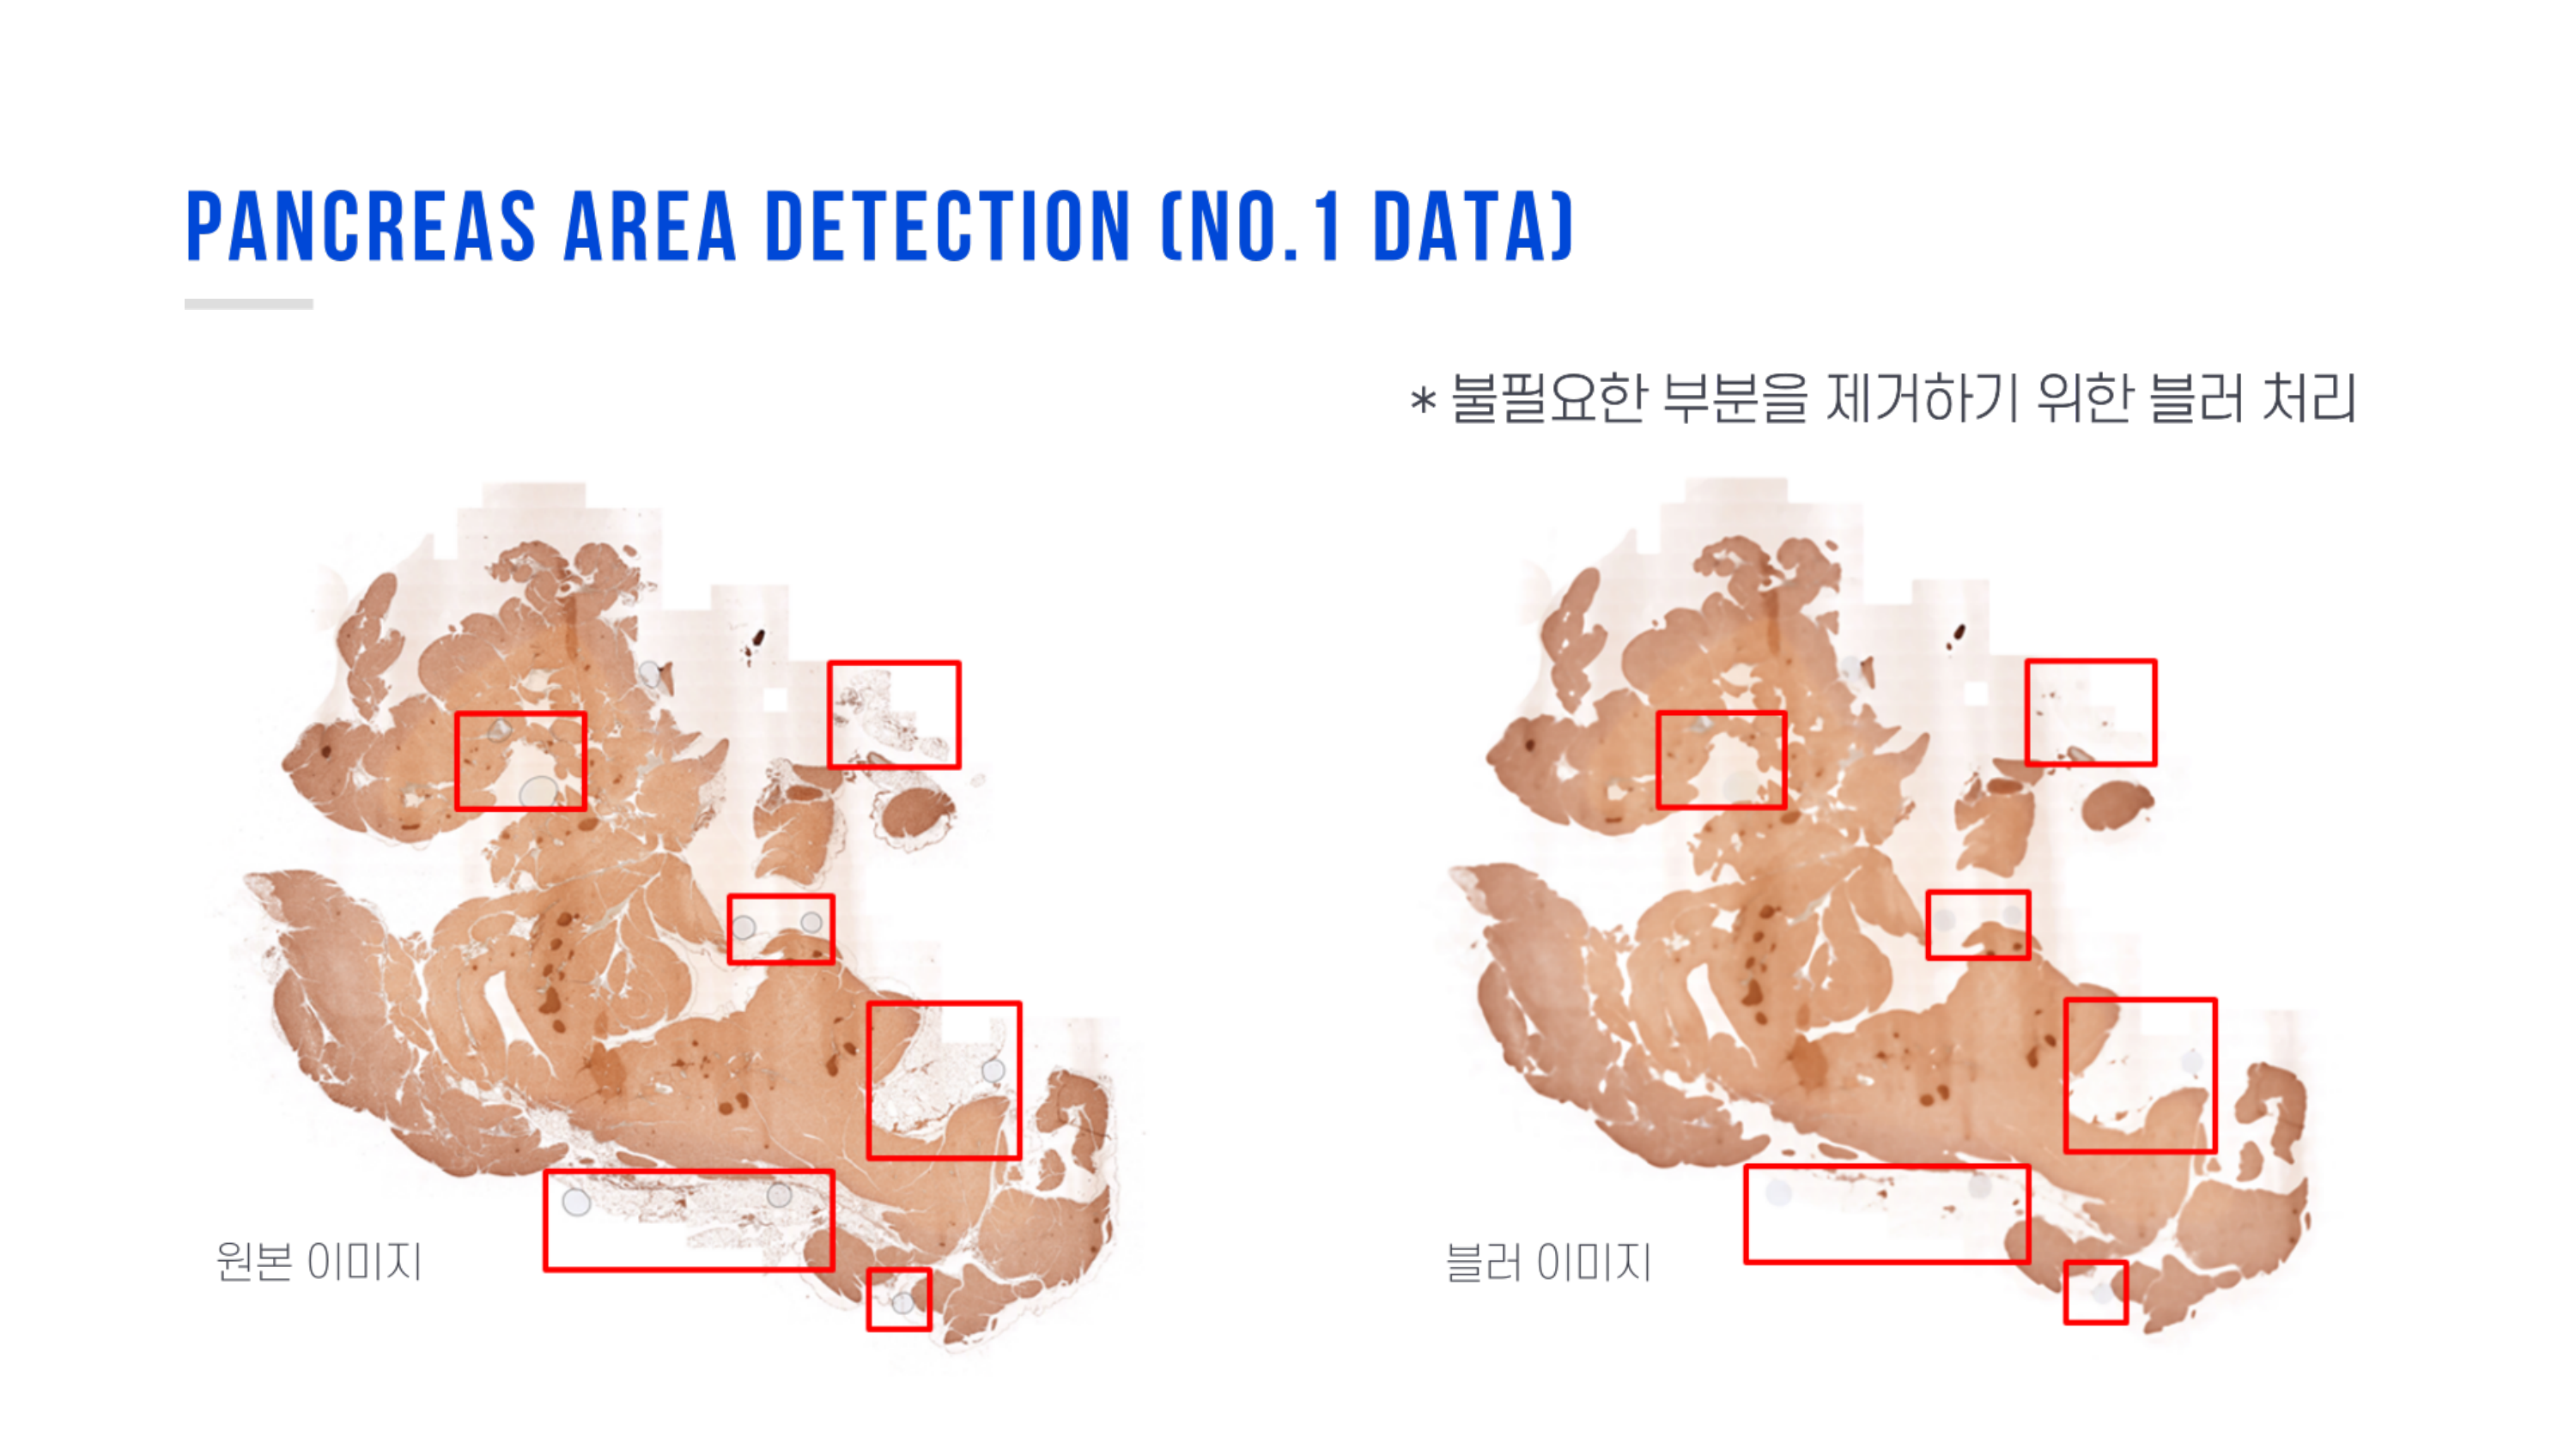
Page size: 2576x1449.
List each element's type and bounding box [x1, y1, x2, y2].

picture [1437, 1226, 1671, 1302]
picture [208, 1226, 441, 1302]
text_box [204, 470, 1201, 1390]
text_box [185, 299, 315, 311]
text_box [1382, 470, 2379, 1390]
picture [169, 149, 1628, 336]
picture [1401, 354, 2379, 448]
